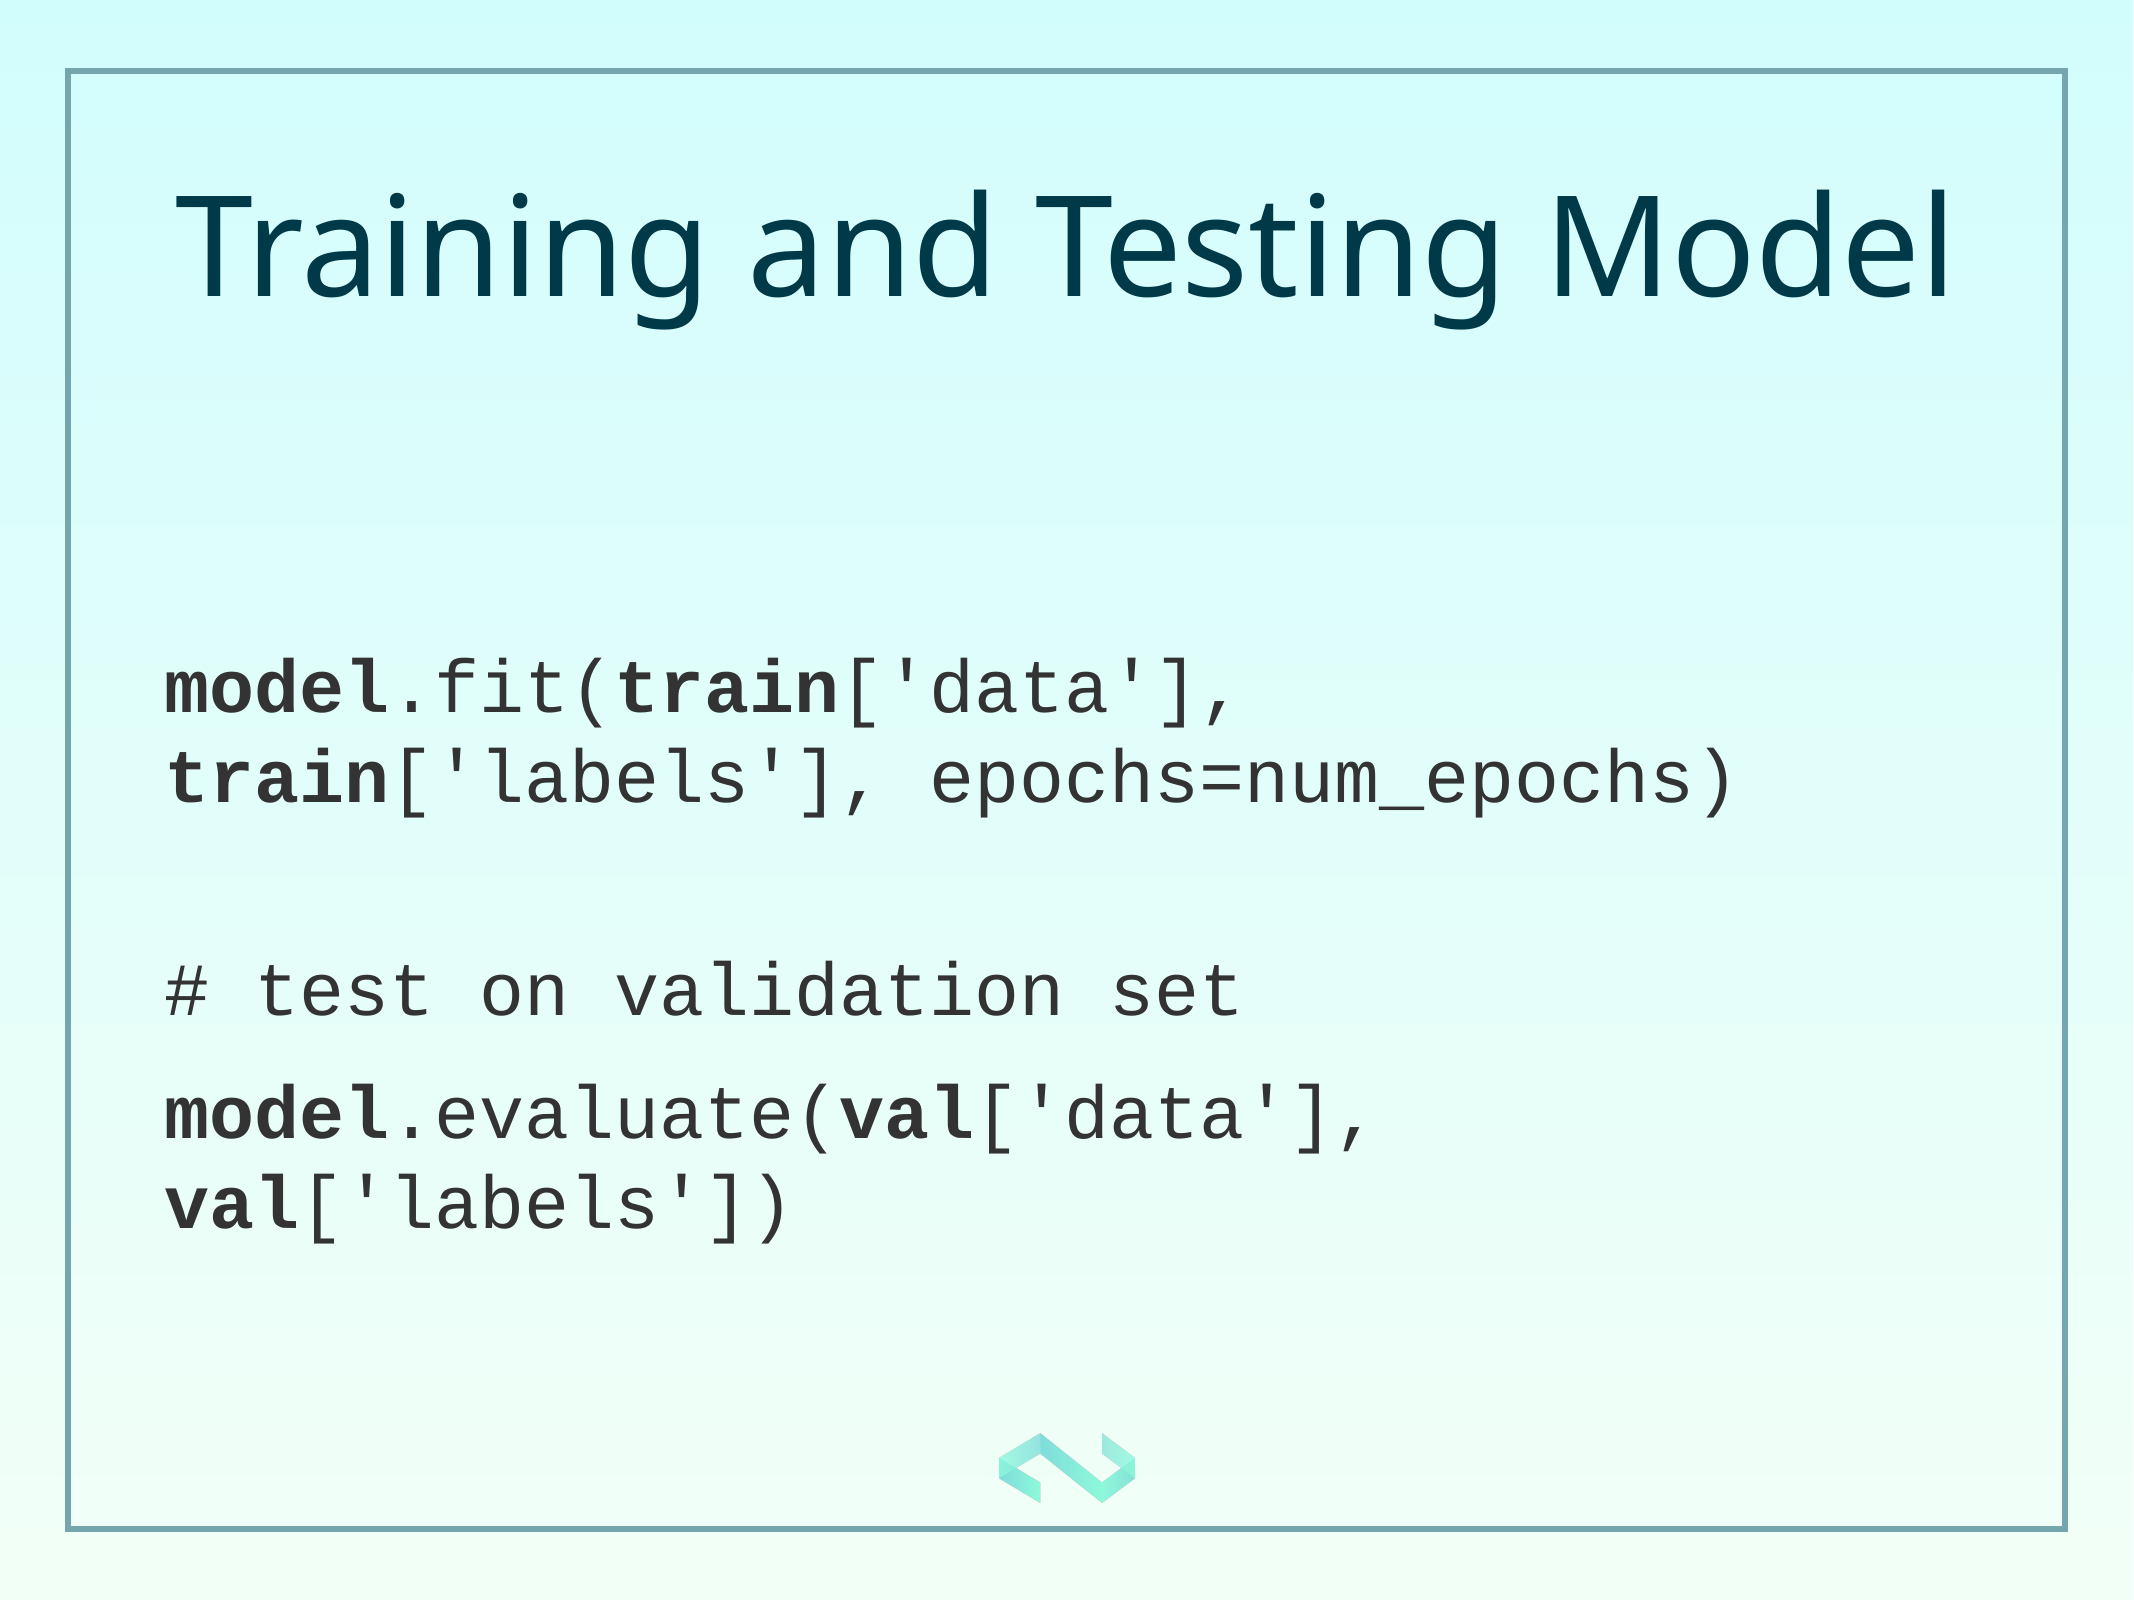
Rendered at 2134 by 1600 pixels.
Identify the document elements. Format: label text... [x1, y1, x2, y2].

list model.fit(train['data'], train['labels'], epochs=num_epochs) # test on validation set model.evaluate(val['data'], val['labels']) [155, 424, 1978, 1457]
title Training and Testing Model [155, 66, 1978, 416]
